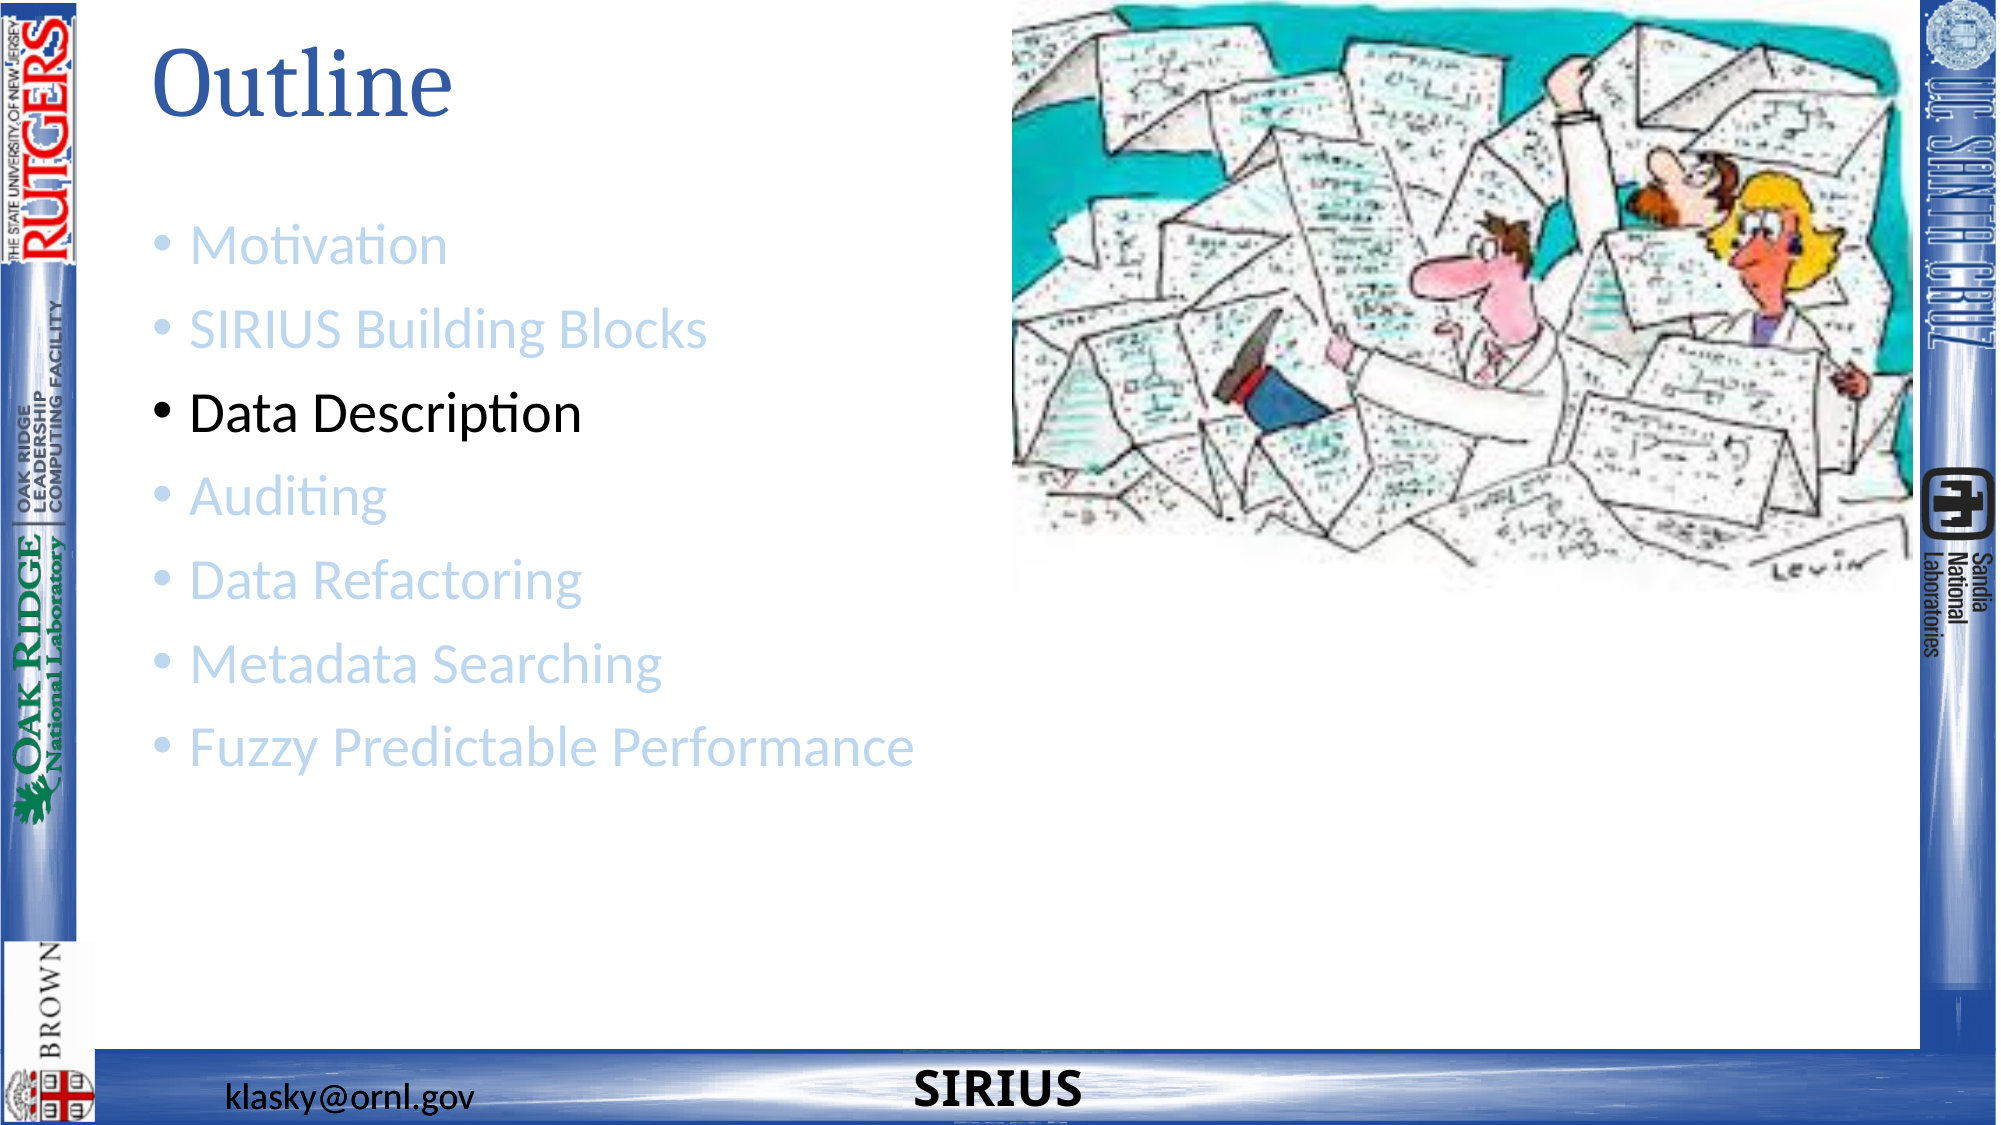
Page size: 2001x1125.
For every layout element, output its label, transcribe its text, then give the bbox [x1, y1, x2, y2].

picture [1012, 0, 1913, 600]
list Motivation SIRIUS Building Blocks Data Description Auditing Data Refactoring Metadata Searching Fuzzy Predictable Performance [137, 206, 1863, 1014]
picture [5, 942, 94, 1121]
title Outline [137, 19, 1012, 149]
picture [1, 4, 75, 275]
picture [1921, 0, 1995, 348]
picture [12, 301, 66, 825]
picture [1921, 465, 1996, 660]
